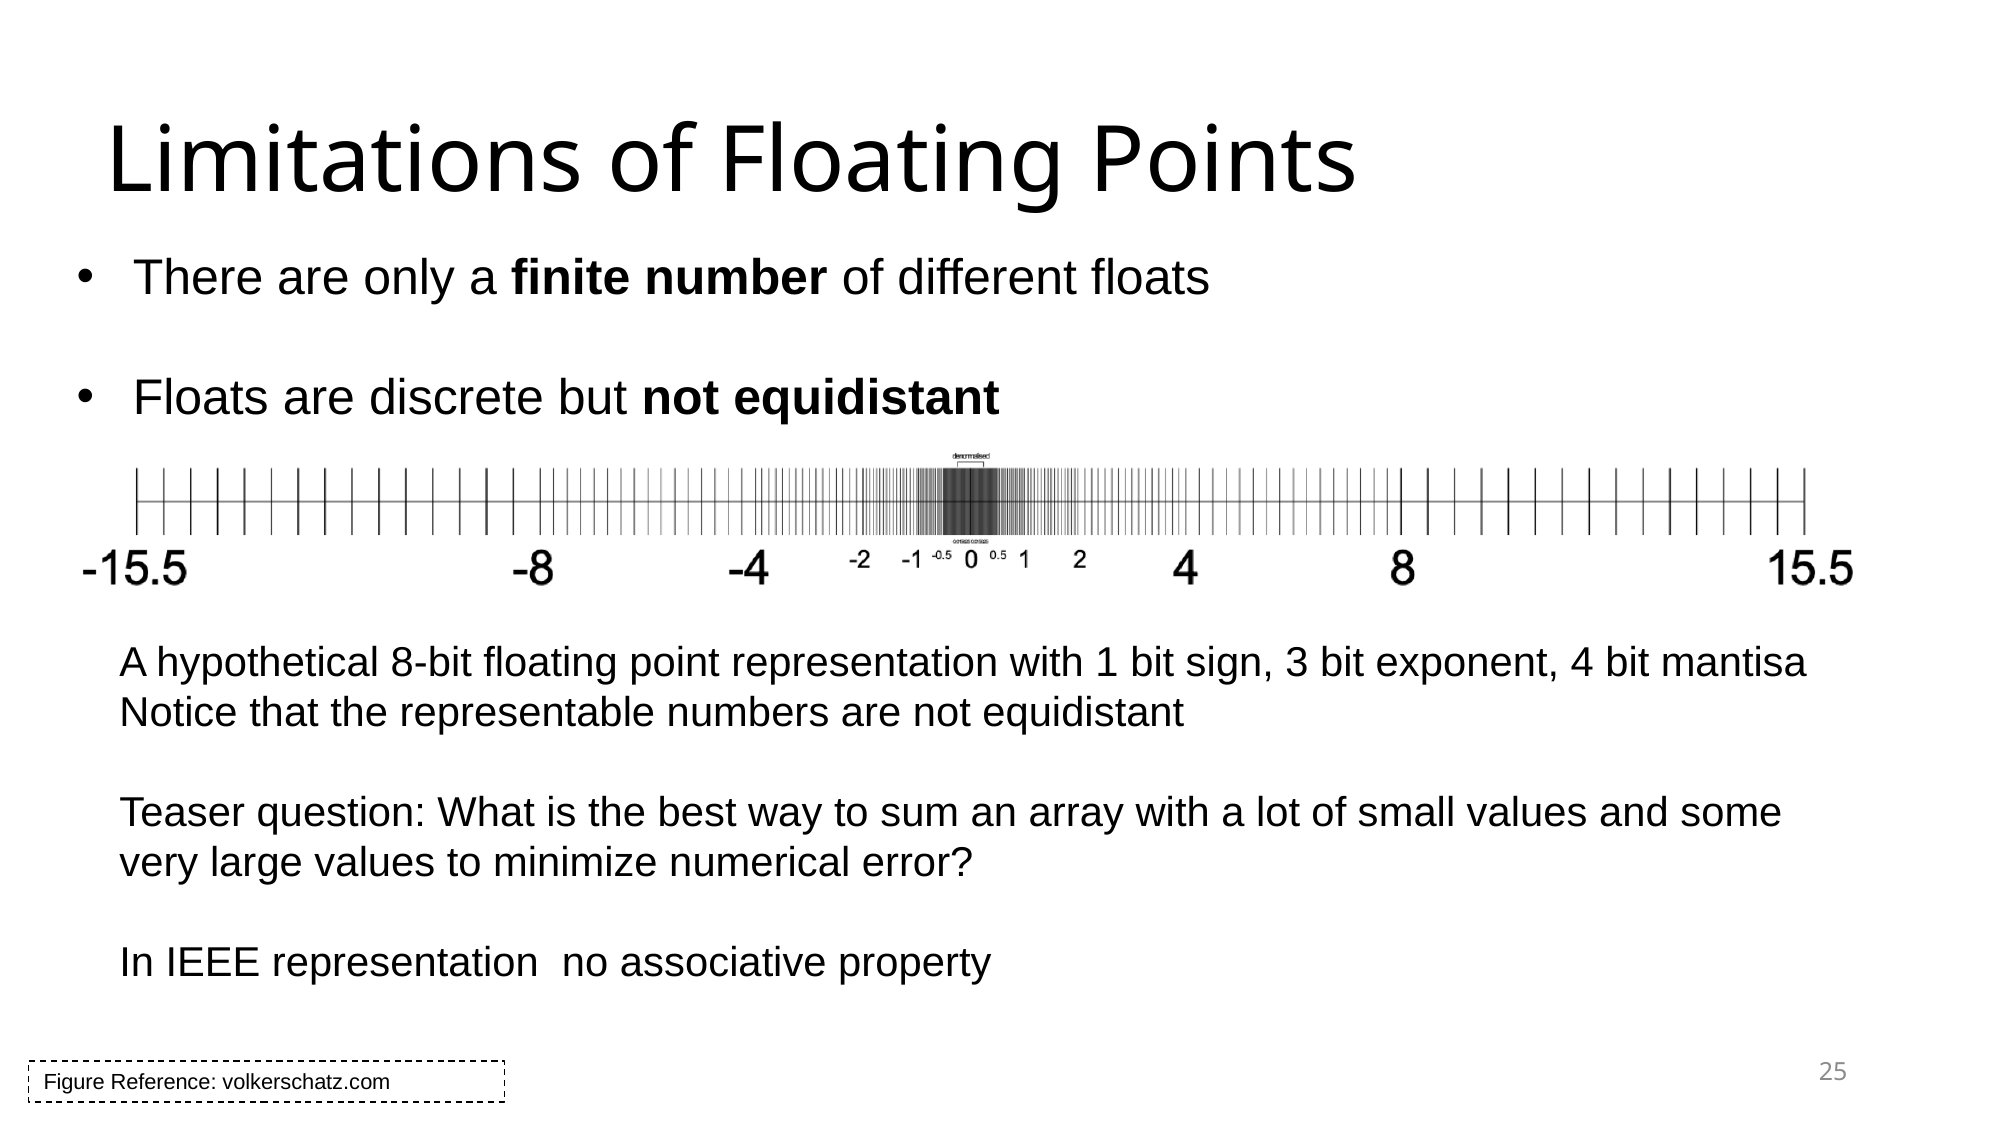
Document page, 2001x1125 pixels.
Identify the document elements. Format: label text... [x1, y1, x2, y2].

slide_number 25 [1412, 1042, 1863, 1103]
text_box Figure Reference: volkerschatz.com [28, 1060, 505, 1102]
picture [0, 405, 1972, 628]
text_box There are only a finite number of different floats Floats are discrete but not equidistant [61, 177, 1923, 405]
title Limitations of Floating Points [90, 52, 1863, 177]
